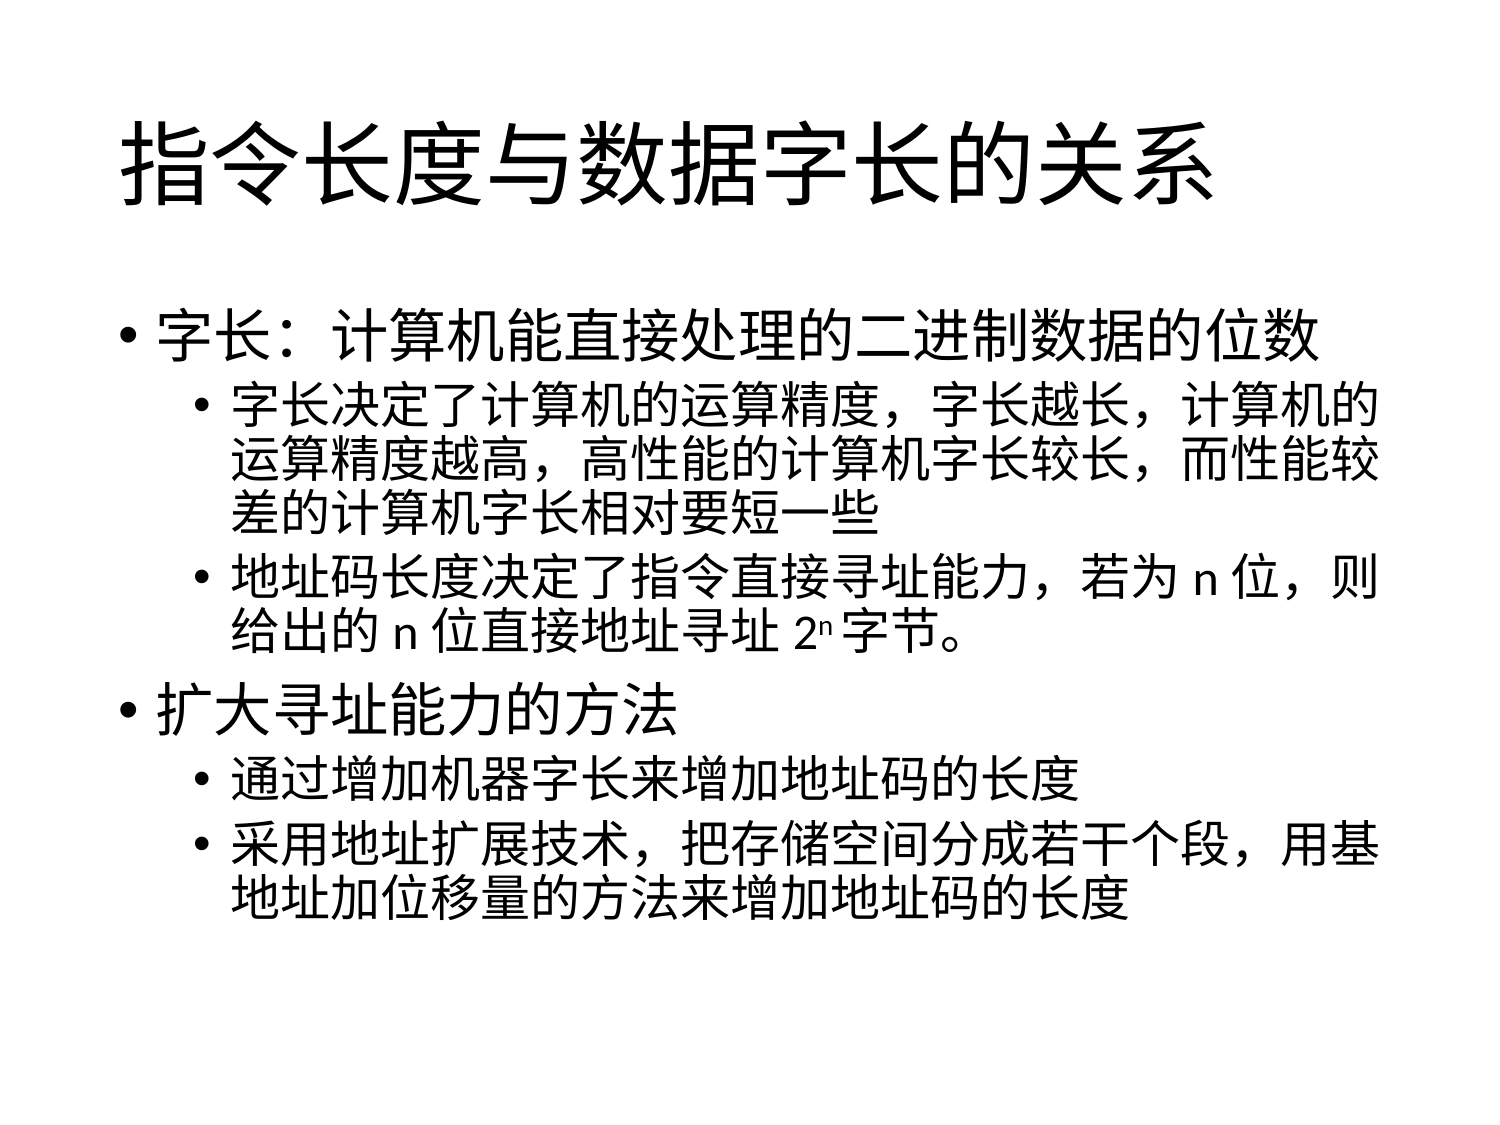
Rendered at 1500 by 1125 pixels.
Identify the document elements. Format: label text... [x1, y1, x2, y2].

list 字长：计算机能直接处理的二进制数据的位数 字长决定了计算机的运算精度，字长越长，计算机的运算精度越高，高性能的计算机字长较长，而性能较差的计算机字长相对要短一些 地址码长度决定了指令直接寻址能力，若为n位，则给出的n位直接地址寻址2n字节。 扩大寻址能力的方法 通过增加机器字长来增加地址码的长度 采用地址扩展技术，把存储空间分成若干个段，用基地址加位移量的方法来增加地址码的长度 [103, 299, 1397, 1014]
title 指令长度与数据字长的关系 [103, 59, 1397, 278]
